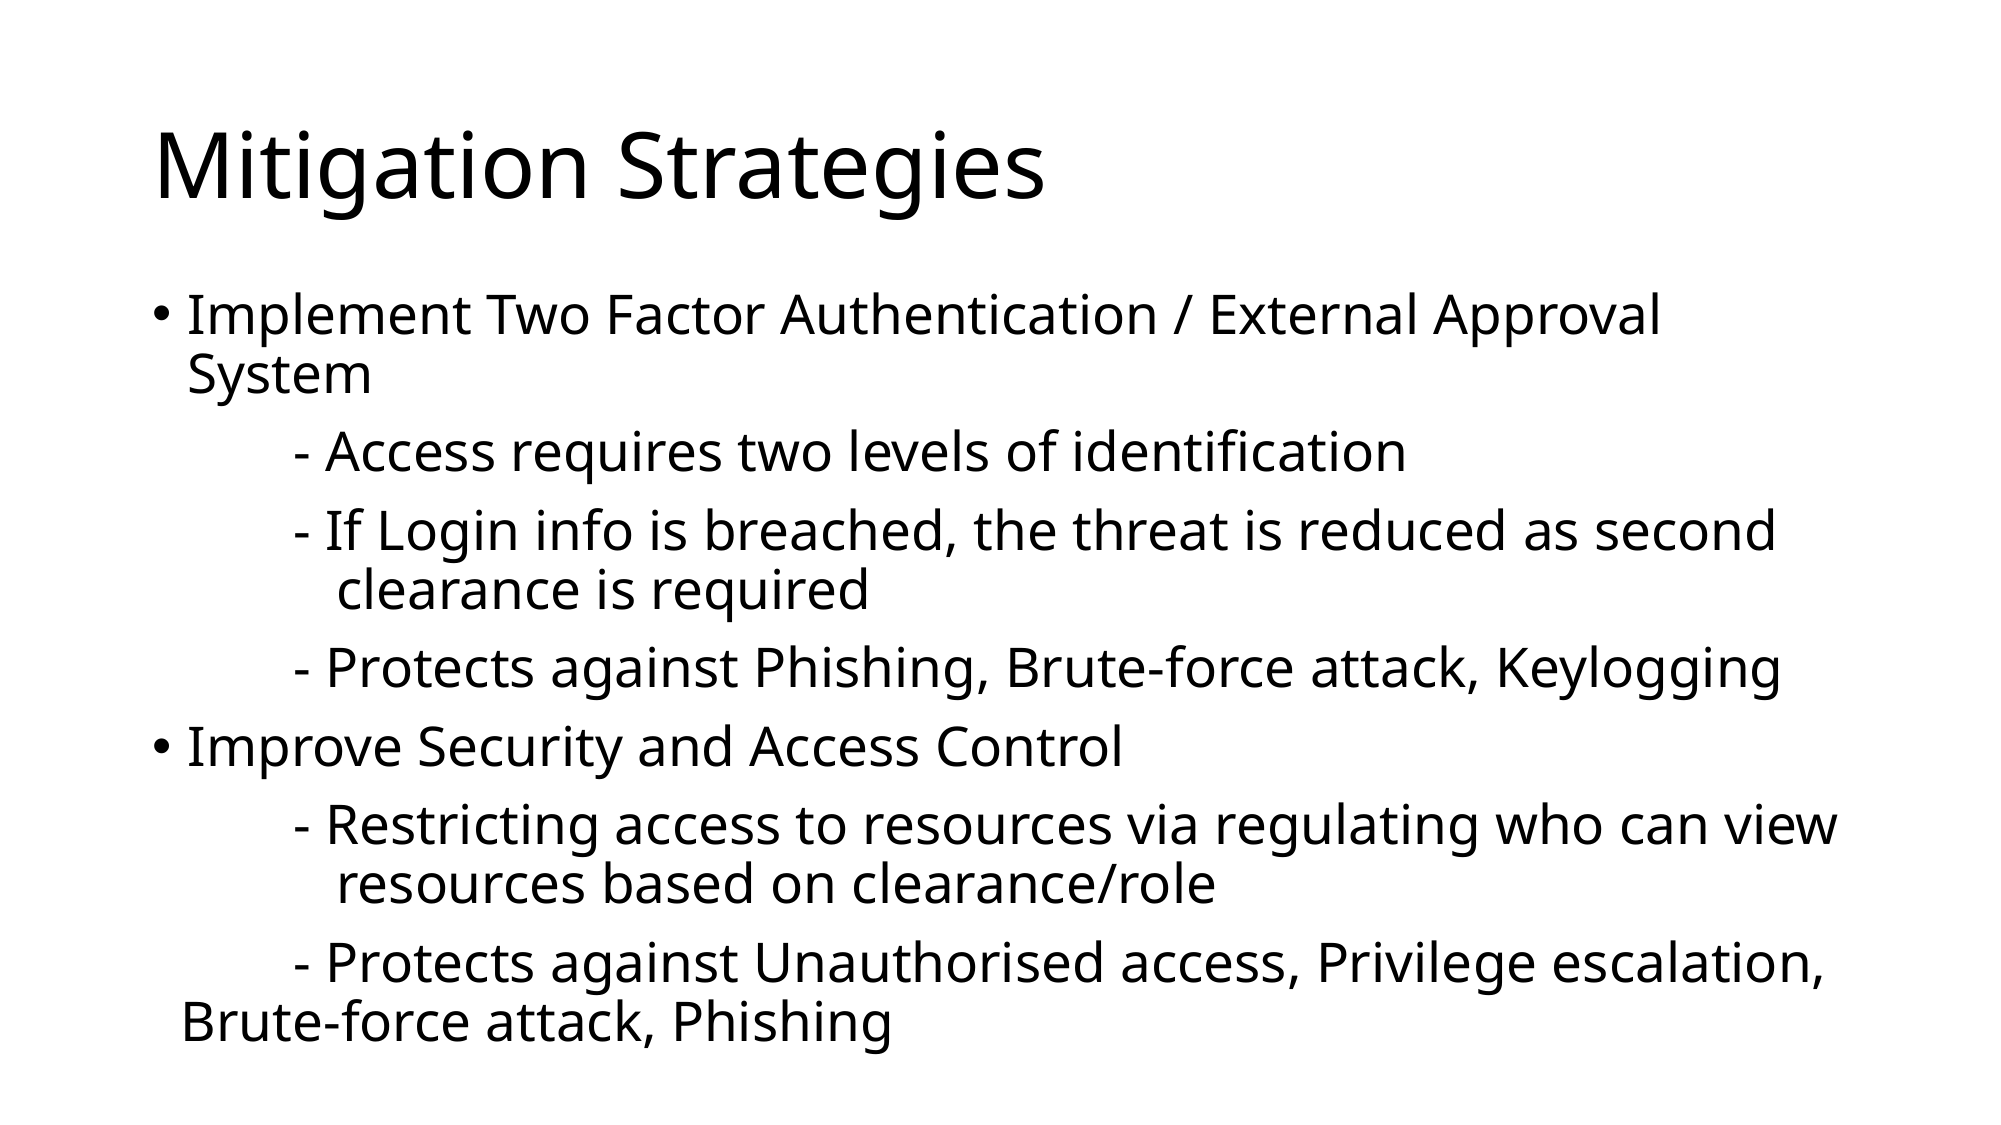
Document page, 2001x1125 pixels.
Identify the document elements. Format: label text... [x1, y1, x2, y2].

title Mitigation Strategies [137, 59, 1863, 278]
list Implement Two Factor Authentication / External Approval System - Access requires two levels of identification - If Login info is breached, the threat is reduced as second clearance is required - Protects against Phishing, Brute-force attack, Keylogging Improve Security and Access Control - Restricting access to resources via regulating who can view resources based on clearance/role - Protects against Unauthorised access, Privilege escalation, Brute-force attack, Phishing [137, 279, 1863, 1066]
